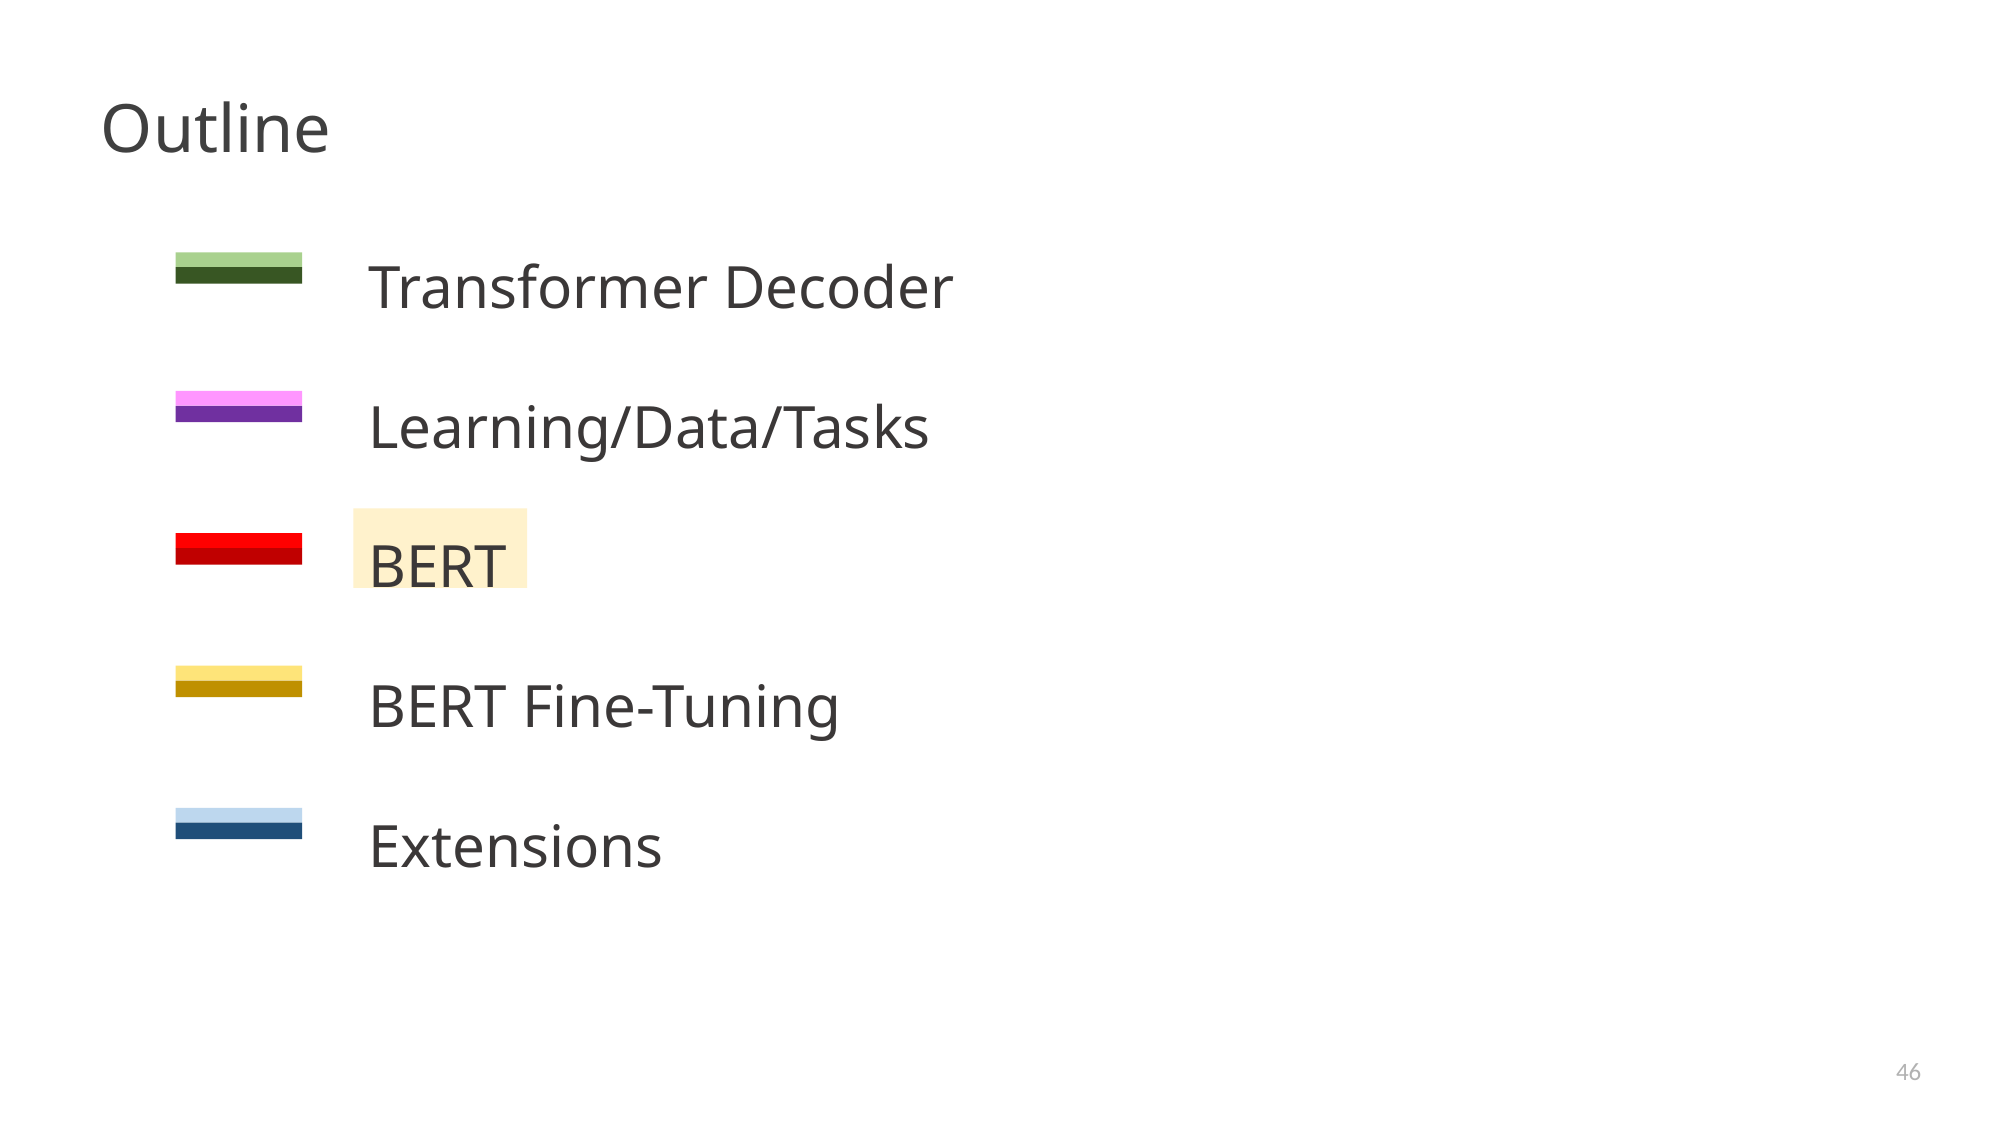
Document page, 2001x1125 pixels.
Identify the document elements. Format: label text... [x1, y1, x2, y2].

text_box [175, 807, 303, 822]
text_box [175, 405, 303, 423]
text_box [175, 390, 303, 405]
text_box [175, 680, 303, 698]
text_box [175, 251, 303, 266]
text_box Outline [86, 77, 812, 173]
text_box [175, 547, 303, 566]
text_box [175, 665, 303, 680]
text_box [175, 822, 303, 840]
text_box [175, 532, 303, 547]
text_box Transformer Decoder Learning/Data/Tasks BERT BERT Fine-Tuning Extensions [353, 172, 1106, 1049]
text_box [175, 266, 303, 285]
slide_number 46 [1486, 1040, 1937, 1101]
